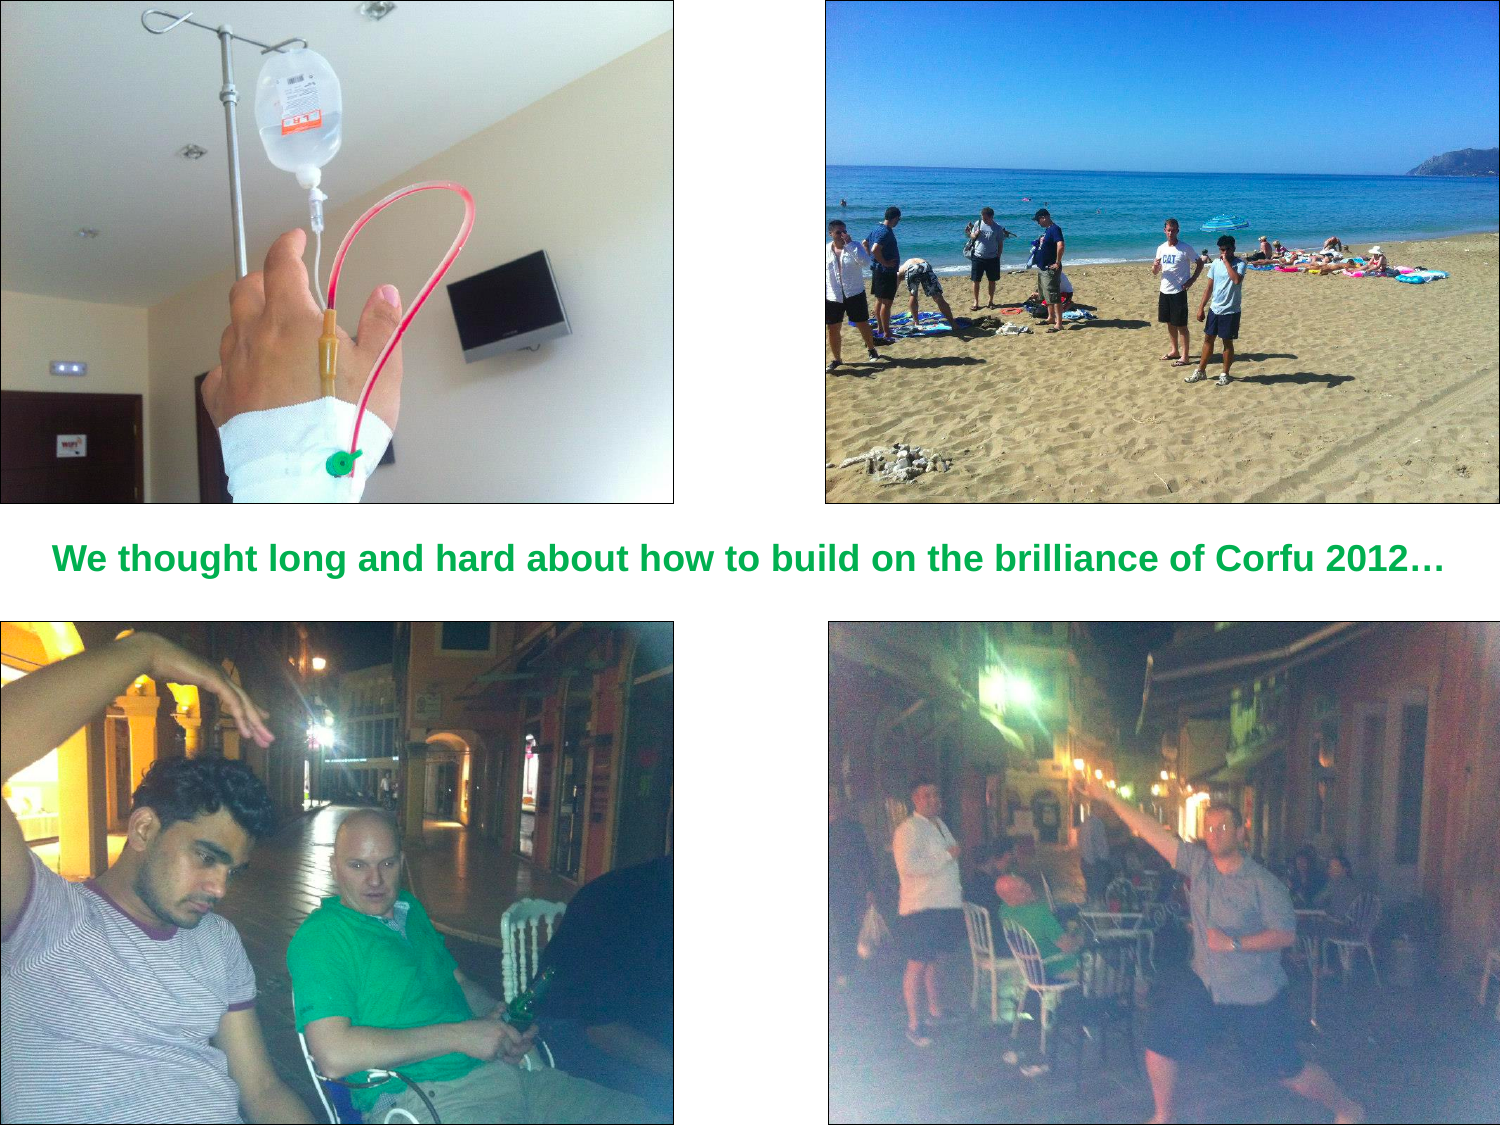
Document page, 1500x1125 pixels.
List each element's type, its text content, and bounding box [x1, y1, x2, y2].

picture [828, 621, 1500, 1125]
text_box We thought long and hard about how to build on the brilliance of Corfu 2012… [0, 526, 1500, 587]
picture [825, 0, 1500, 504]
picture [0, 0, 675, 504]
picture [0, 621, 675, 1125]
